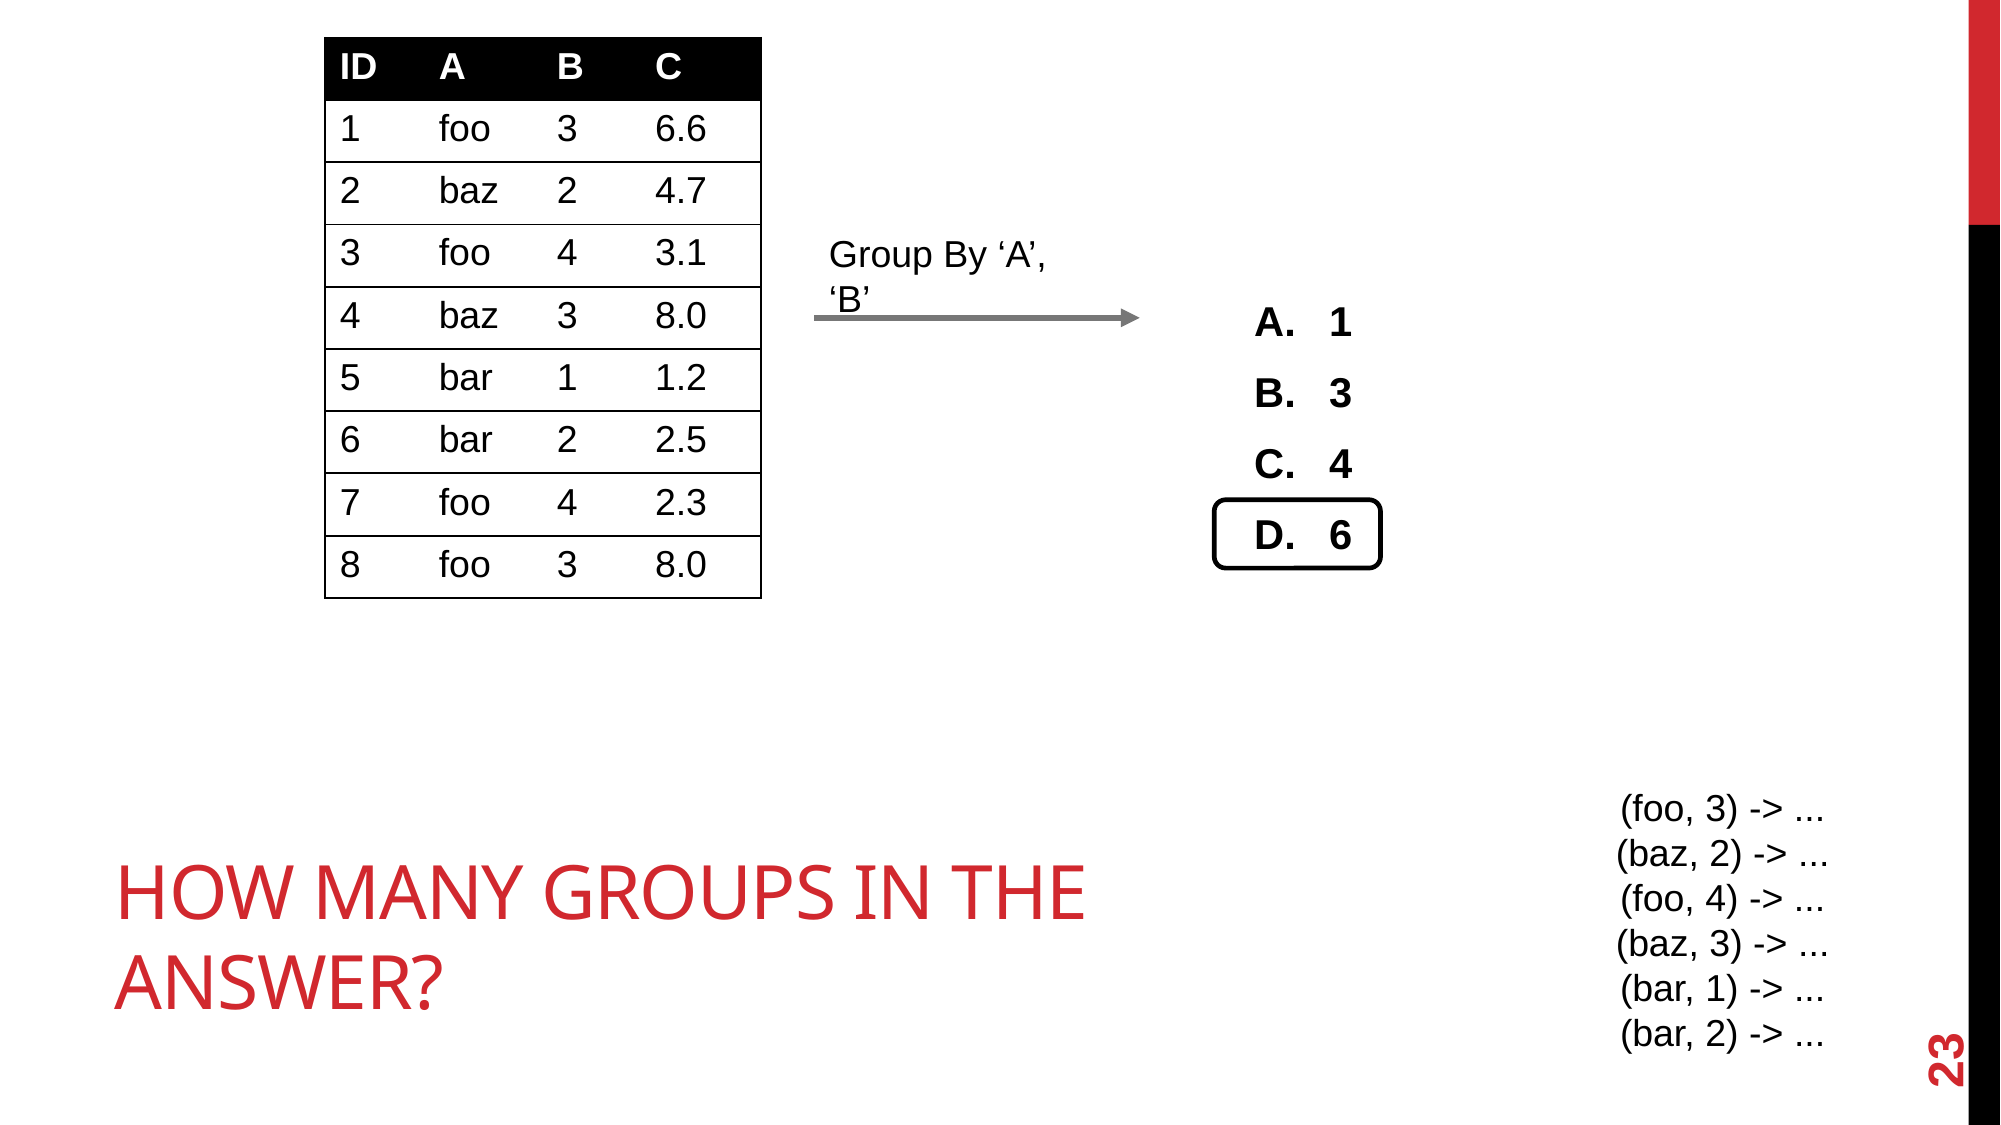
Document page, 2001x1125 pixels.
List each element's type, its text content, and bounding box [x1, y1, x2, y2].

table_cell foo [424, 537, 542, 597]
text_box How many Groups in the answer? [99, 807, 1288, 1032]
picture [1289, 744, 1741, 1107]
table_cell 4.7 [640, 163, 760, 224]
text_box 1 3 4 6 [1239, 287, 1767, 1005]
table_cell 3.1 [640, 225, 760, 286]
text_box Group By ‘A’, ‘B’ [814, 321, 1109, 328]
table_cell 3 [542, 537, 640, 597]
table_cell 8 [326, 537, 424, 597]
text_box [1211, 497, 1383, 571]
table_cell 1 [326, 101, 424, 161]
table_cell 1 [542, 350, 640, 410]
table_cell 4 [542, 474, 640, 535]
table_cell 2 [542, 163, 640, 224]
table_cell foo [424, 101, 542, 161]
table_cell 4 [542, 225, 640, 286]
table_cell 5 [326, 350, 424, 410]
table_cell foo [424, 474, 542, 535]
text_box (foo, 3) -> ... (baz, 2) -> ... (foo, 4) -> ... (baz, 3) -> ... (bar, 1) -> ... (bar, 2) -> ... [1747, 776, 1920, 1062]
table_cell 2 [542, 412, 640, 472]
table_cell 2 [326, 163, 424, 224]
table_cell 3 [542, 101, 640, 161]
table_cell 4 [326, 288, 424, 348]
table_header B [542, 39, 640, 99]
table_cell 3 [326, 225, 424, 286]
table_cell baz [424, 163, 542, 224]
table_cell foo [424, 225, 542, 286]
table_cell 2.3 [640, 474, 760, 535]
table_header A [424, 39, 542, 99]
slide_number 23 [1903, 887, 1984, 1104]
table_cell 8.0 [640, 537, 760, 597]
table_header C [640, 39, 760, 99]
table_cell 1.2 [640, 350, 760, 410]
table_header ID [326, 39, 424, 99]
table_cell 2.5 [640, 412, 760, 472]
text_box Group By ‘A’, ‘B’ [814, 223, 1109, 315]
table_cell 7 [326, 474, 424, 535]
table_cell bar [424, 350, 542, 410]
table_cell 6 [326, 412, 424, 472]
table_cell 6.6 [640, 101, 760, 161]
table_cell 8.0 [640, 288, 760, 348]
table_cell baz [424, 288, 542, 348]
table_cell 3 [542, 288, 640, 348]
table_cell bar [424, 412, 542, 472]
